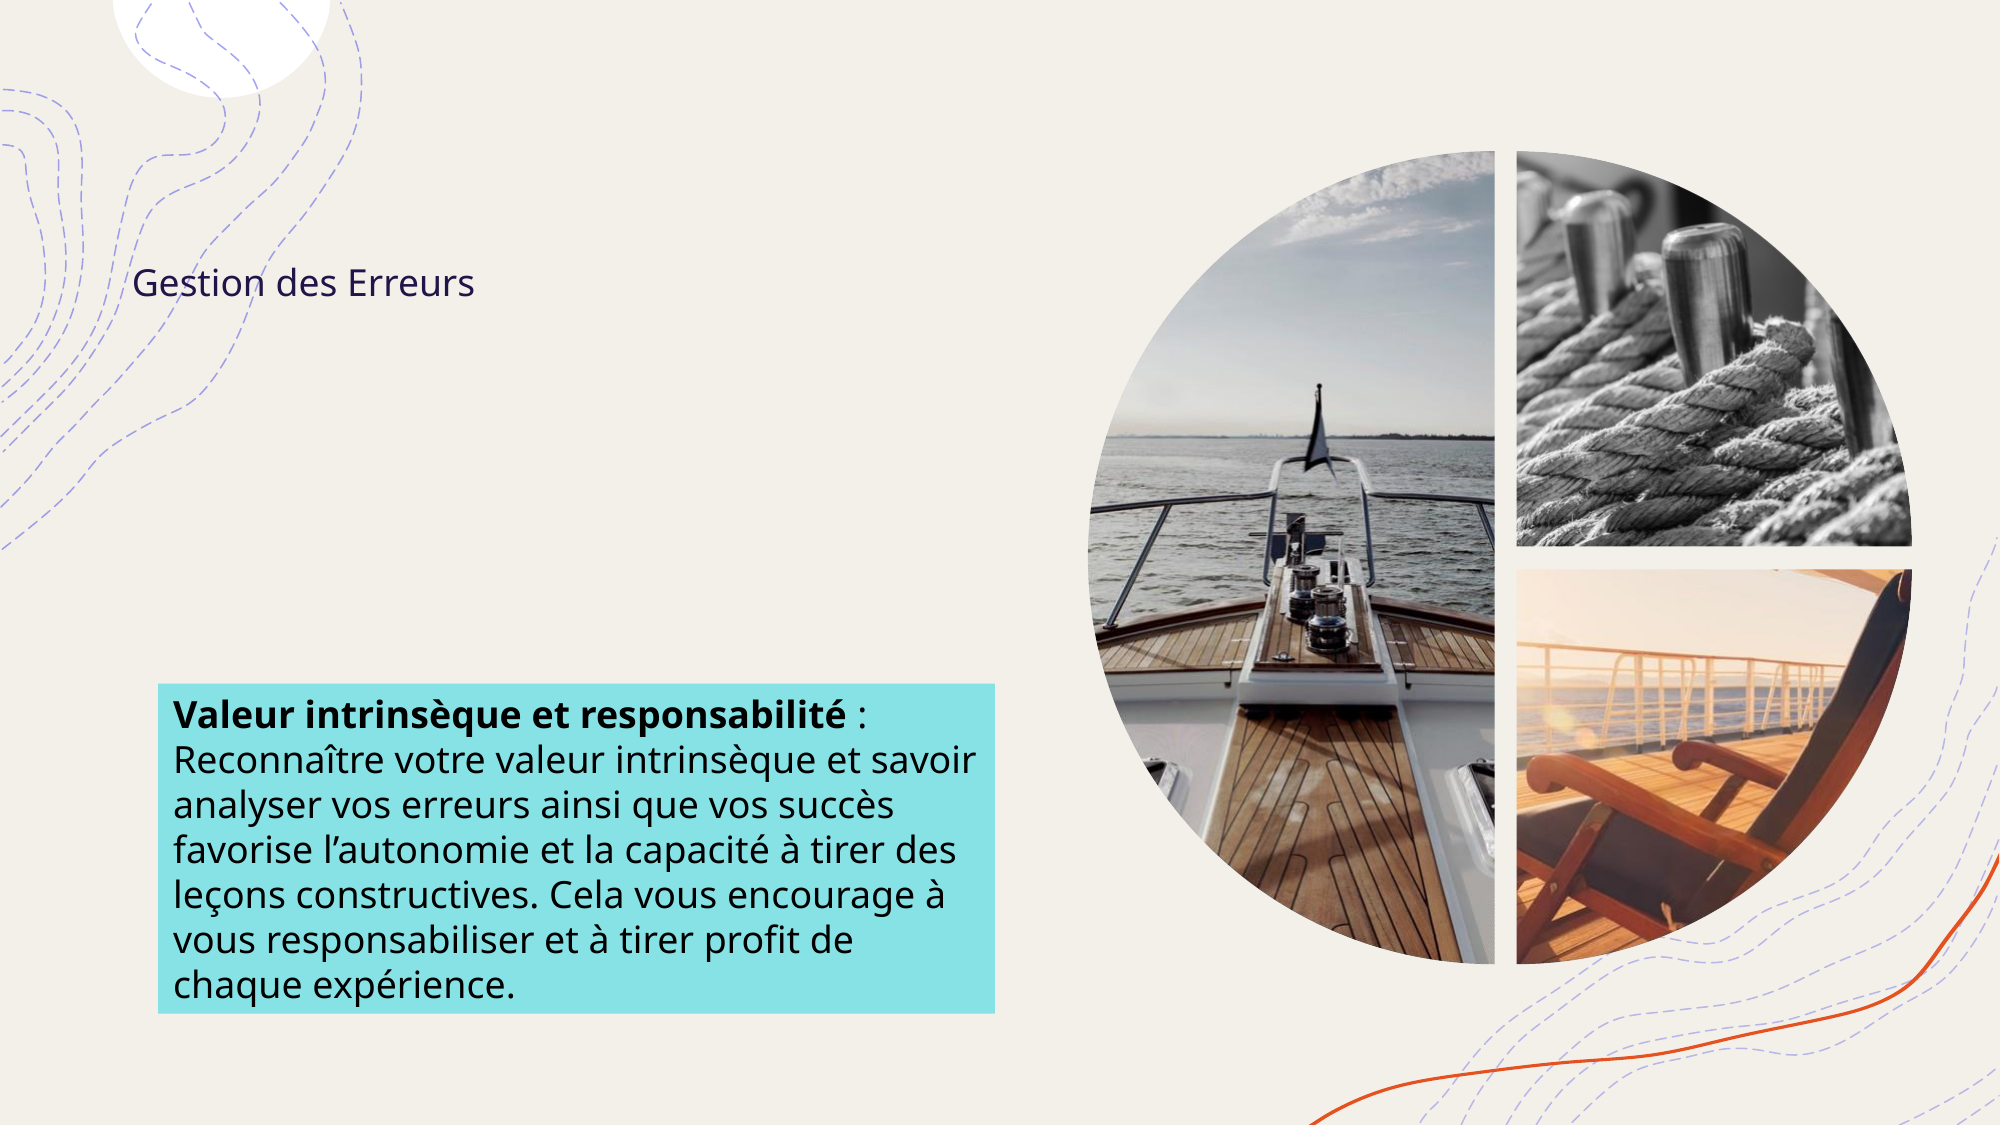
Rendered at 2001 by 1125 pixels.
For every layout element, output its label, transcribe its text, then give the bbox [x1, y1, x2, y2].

title Gestion des Erreurs [116, 70, 1057, 402]
picture [1516, 151, 1912, 547]
picture [1516, 569, 1912, 965]
text_box Valeur intrinsèque et responsabilité : Reconnaître votre valeur intrinsèque et savoir analyser vos erreurs ainsi que vos succès favorise l’autonomie et la capacité à tirer des leçons constructives. Cela vous encourage à vous responsabiliser et à tirer profit de chaque expérience. [158, 683, 995, 1014]
picture [1087, 150, 1495, 965]
